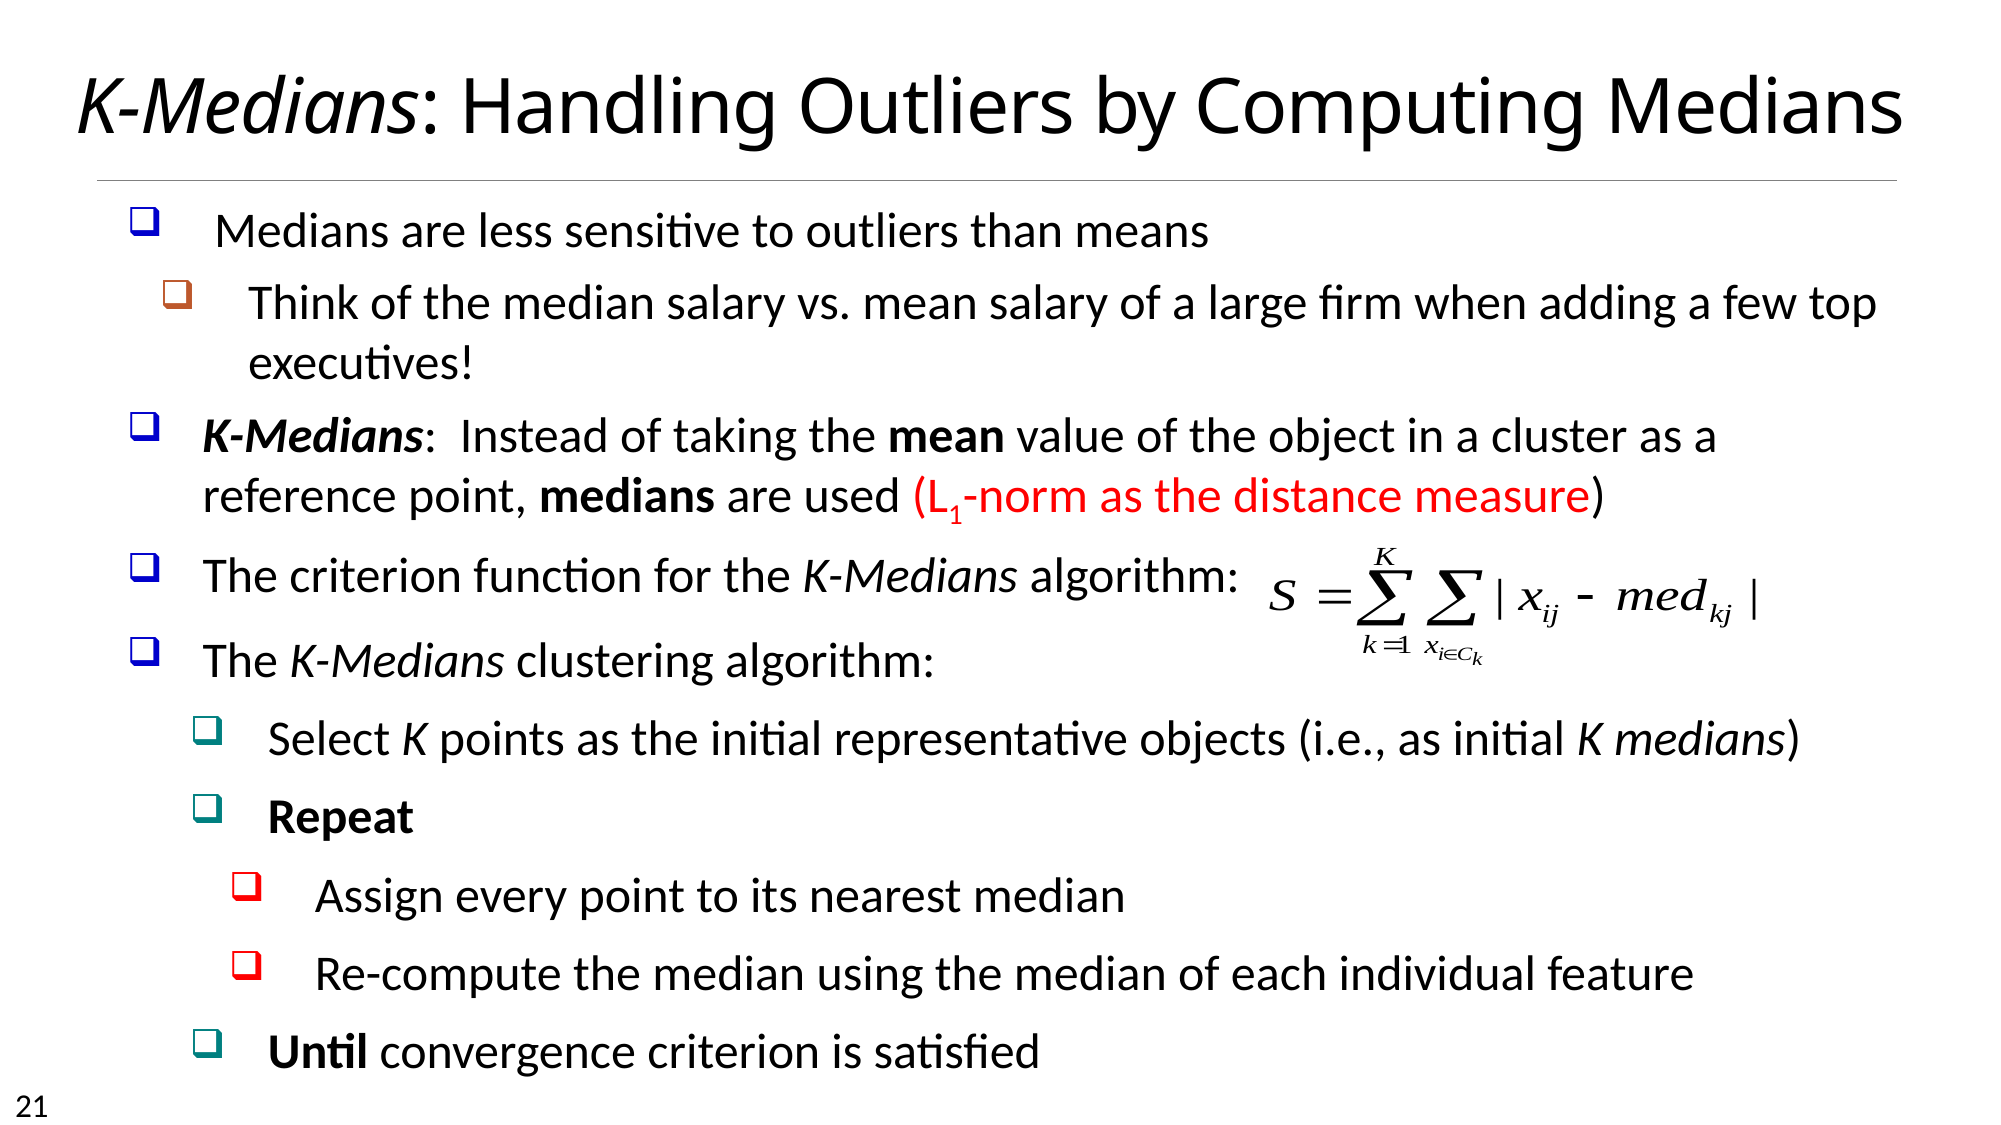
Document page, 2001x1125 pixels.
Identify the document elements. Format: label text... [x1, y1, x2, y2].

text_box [1259, 535, 1767, 676]
title K-Medians: Handling Outliers by Computing Medians [0, 43, 2000, 157]
list Medians are less sensitive to outliers than means Think of the median salary vs. mean salary of a large firm when adding a few top executives! K-Medians: Instead of taking the mean value of the object in a cluster as a reference point, medians are used (L1-norm as the distance measure) The criterion function for the K-Medians algorithm: The K-Medians clustering algorithm: Select K points as the initial representative objects (i.e., as initial K medians) Repeat Assign every point to its nearest median Re-compute the median using the median of each individual feature Until convergence criterion is satisfied [112, 189, 1911, 1080]
